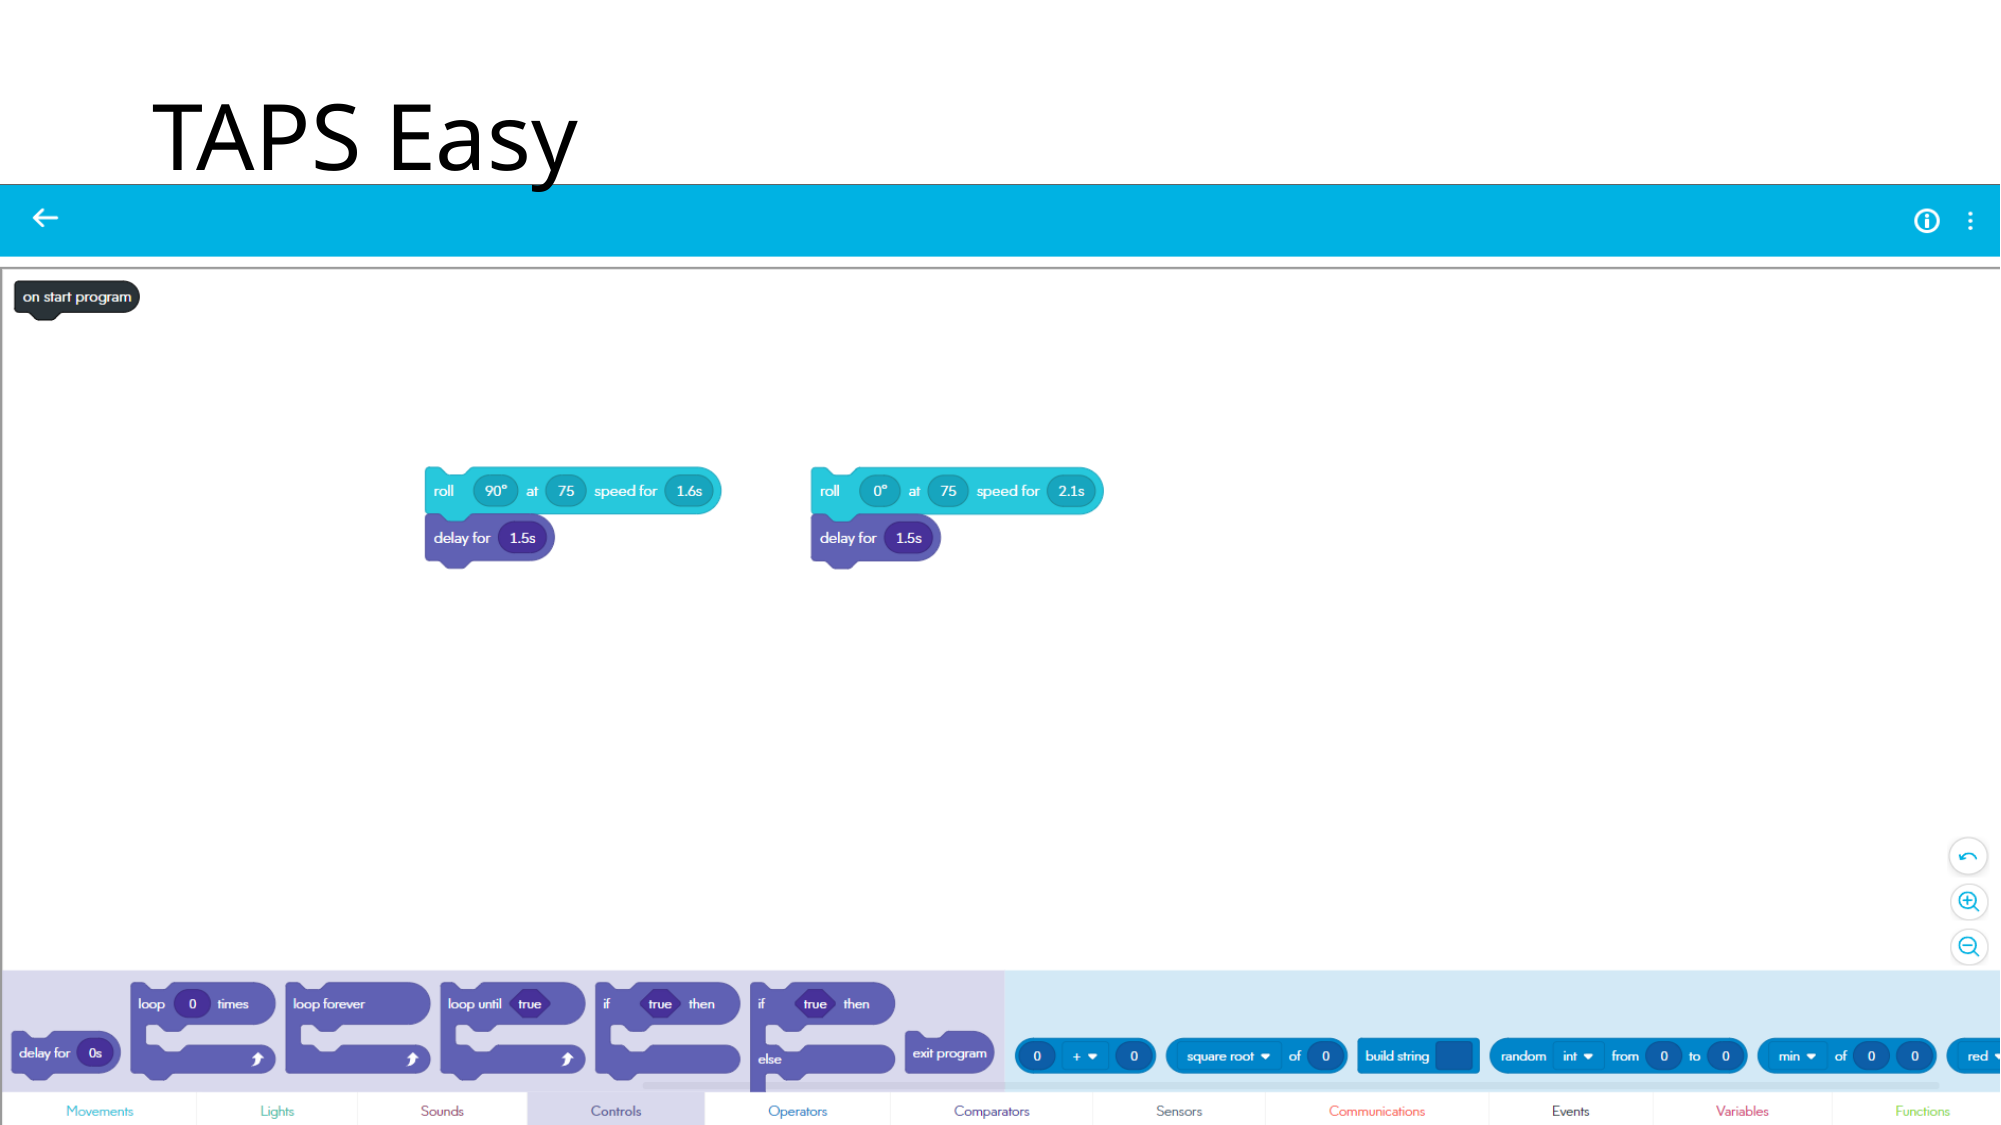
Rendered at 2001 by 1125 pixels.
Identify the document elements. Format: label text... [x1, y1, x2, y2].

picture [533, 184, 551, 191]
title TAPS Easy [137, 32, 1863, 184]
picture [34, 209, 58, 226]
picture [1969, 1055, 1983, 1060]
picture [1915, 209, 1939, 233]
picture [0, 257, 2000, 1125]
